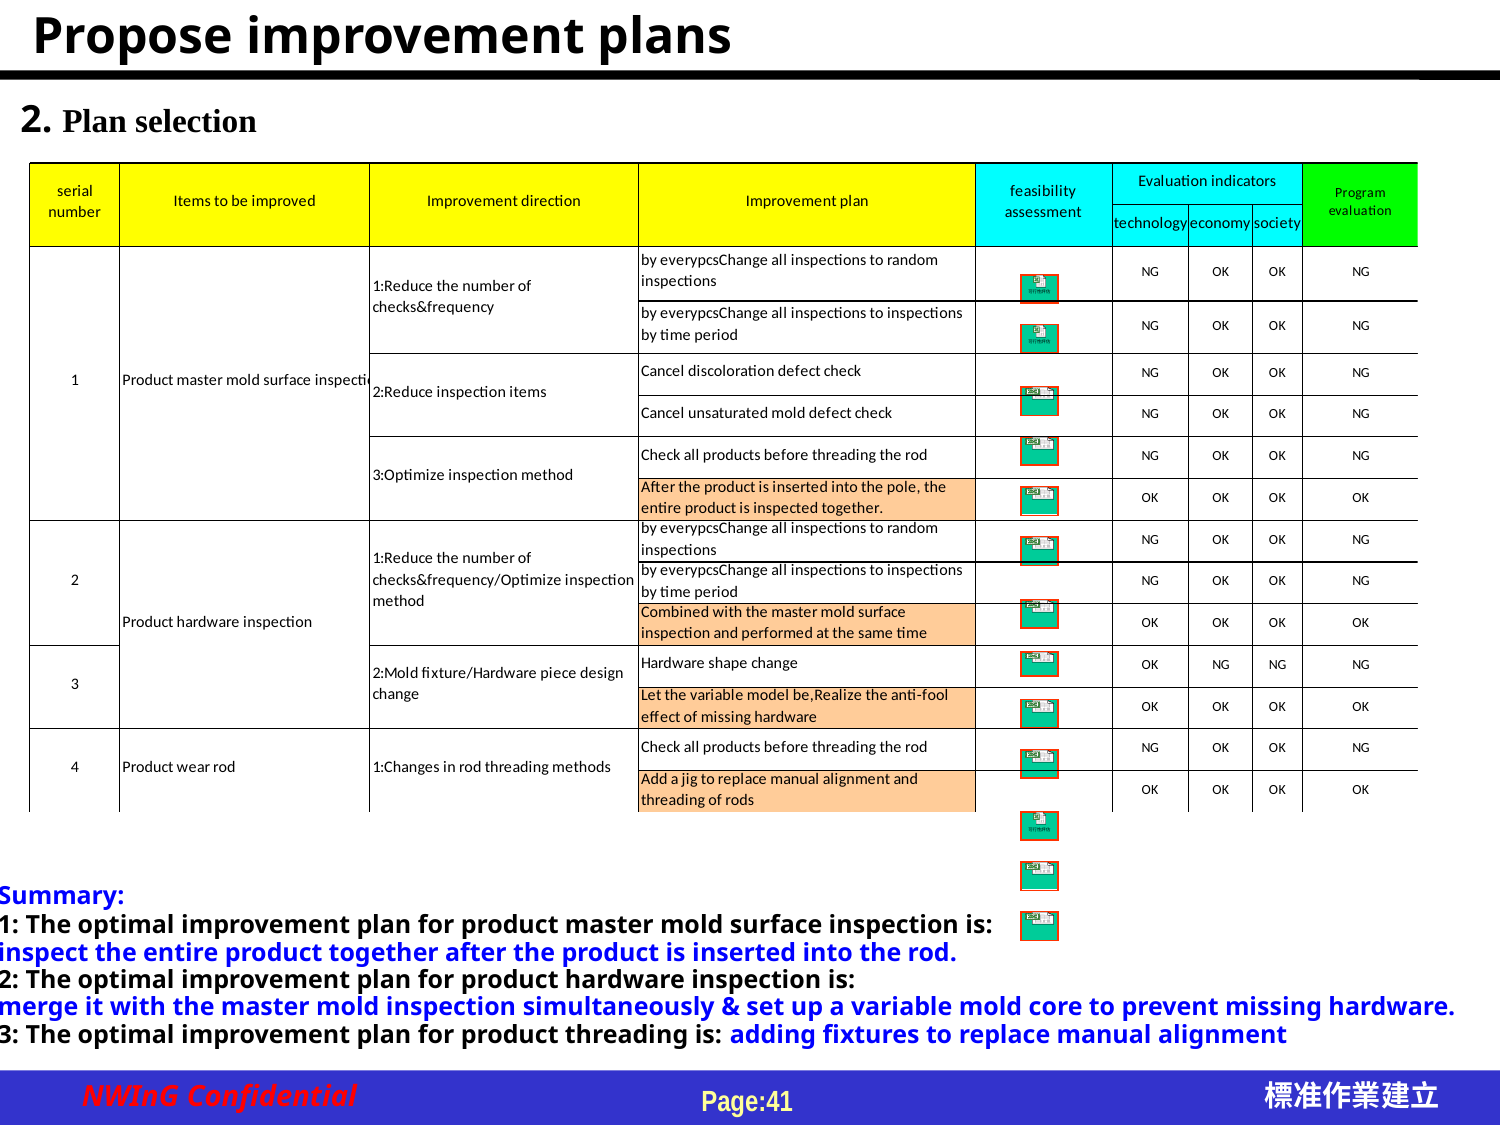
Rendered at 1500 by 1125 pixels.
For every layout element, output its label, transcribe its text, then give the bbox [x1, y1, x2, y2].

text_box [1021, 862, 1058, 890]
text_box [1021, 814, 1058, 840]
text_box Summary: 1: The optimal improvement plan for product master mold surface inspection is: inspect the entire product together after the product is inserted into the rod. 2: The optimal improvement plan for product hardware inspection is: merge it with the master mold inspection simultaneously & set up a variable mold core to prevent missing hardware. 3: The optimal improvement plan for product threading is: adding fixtures to replace manual alignment [0, 879, 1459, 1047]
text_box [1021, 912, 1058, 940]
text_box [28, 161, 1420, 814]
text_box 2. Plan selection [17, 100, 632, 147]
text_box Propose improvement plans [29, 12, 750, 70]
